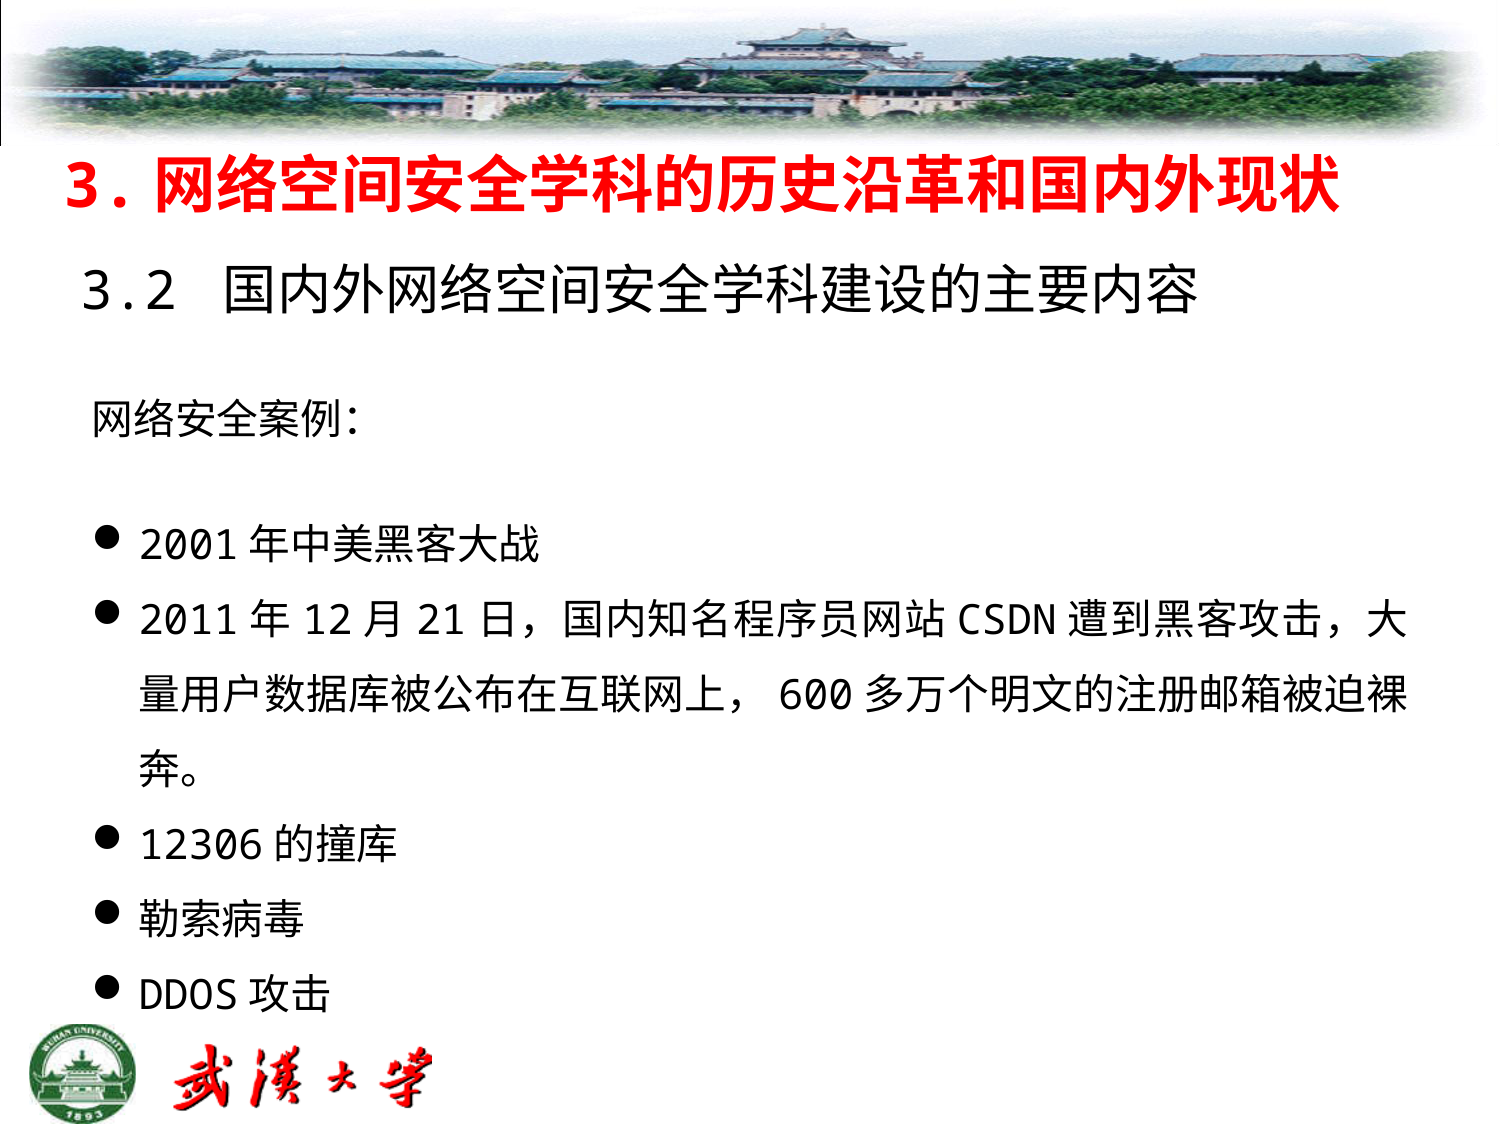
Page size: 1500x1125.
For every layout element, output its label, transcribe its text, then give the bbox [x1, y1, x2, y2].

title 3.网络空间安全学科的历史沿革和国内外现状 [0, 113, 1500, 251]
list 3.2 国内外网络空间安全学科建设的主要内容 [64, 247, 1436, 1061]
picture [171, 1071, 432, 1125]
picture [0, 0, 1500, 113]
text_box 网络安全案例： 2001年中美黑客大战 2011年12月21日，国内知名程序员网站CSDN遭到黑客攻击，大量用户数据库被公布在互联网上，600多万个明文的注册邮箱被迫裸奔。 12306的撞库 勒索病毒 DDOS攻击 [76, 385, 1424, 1071]
